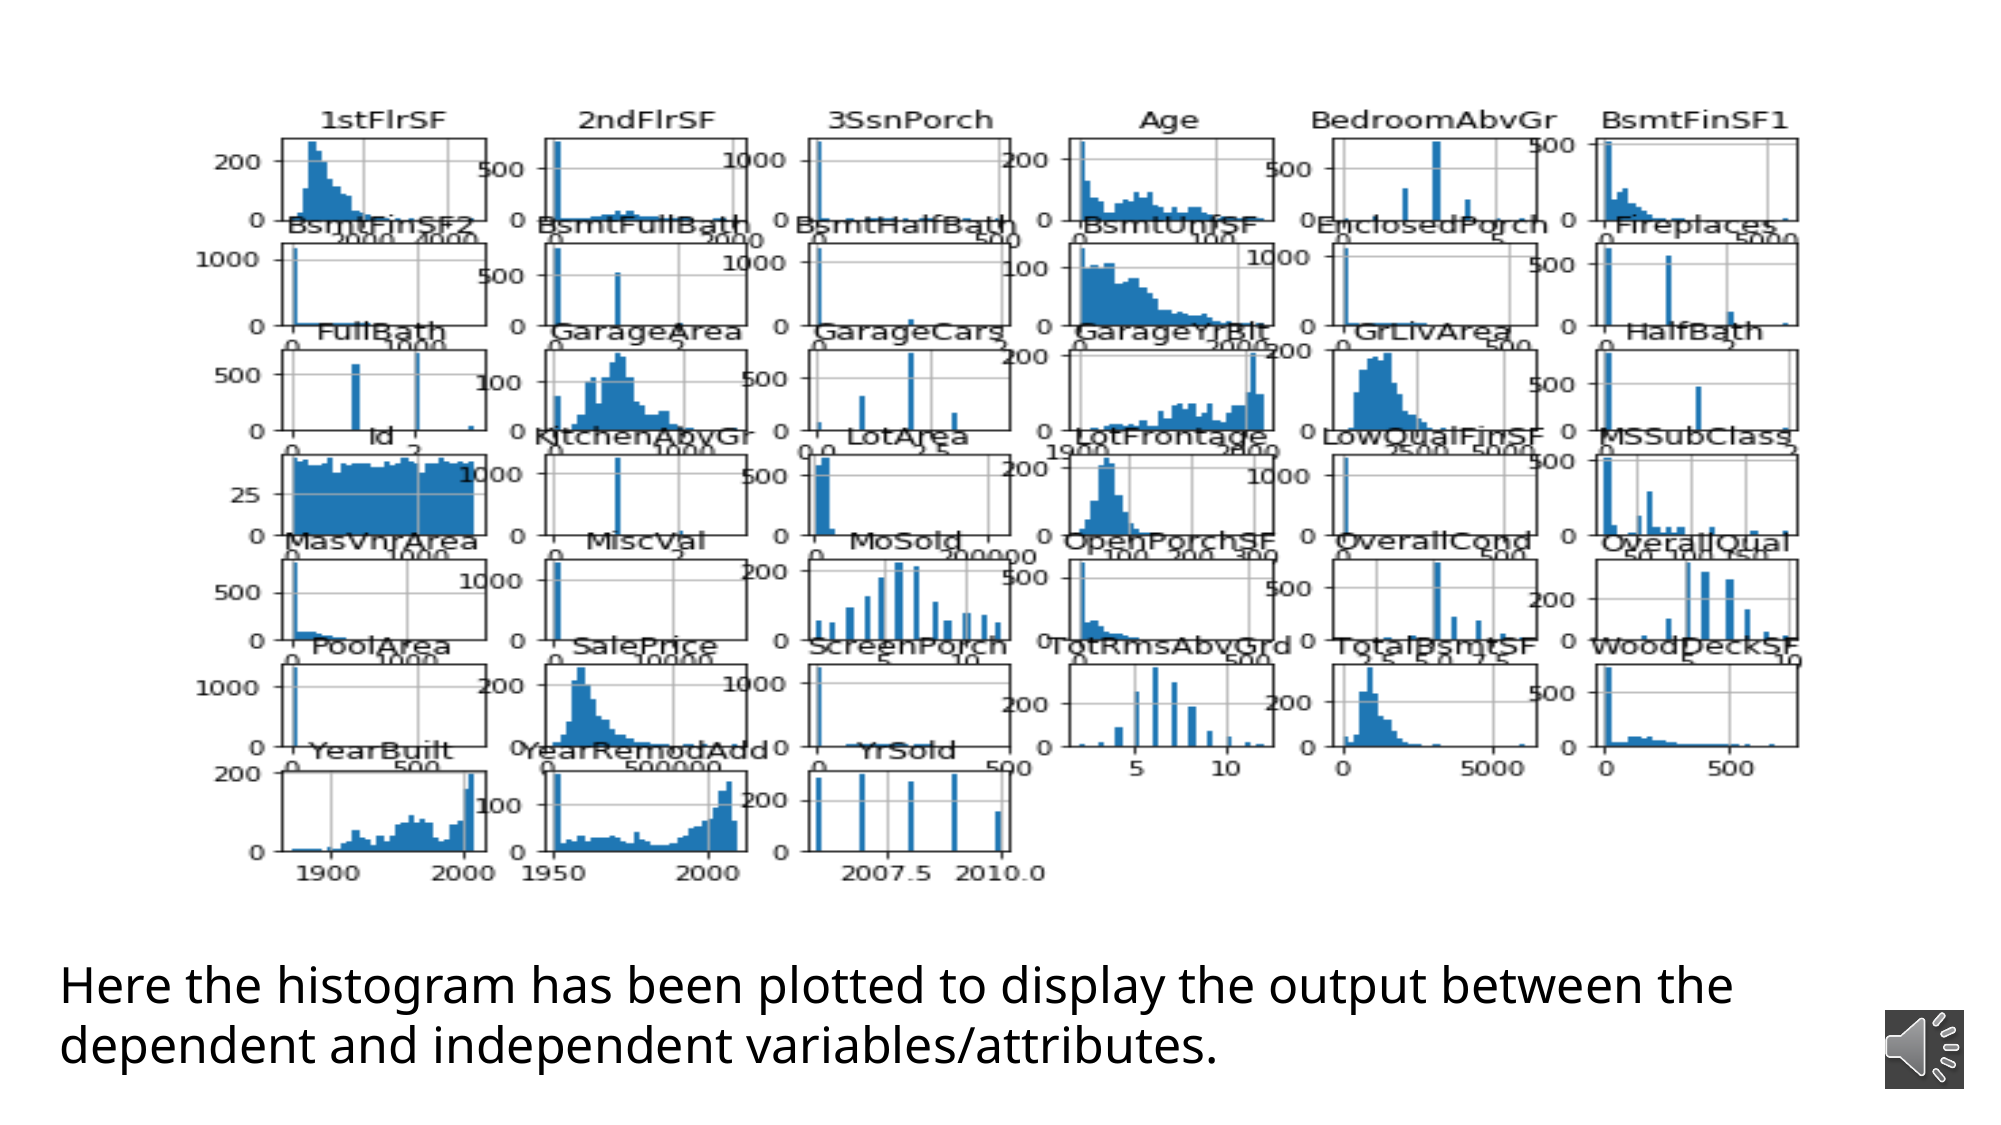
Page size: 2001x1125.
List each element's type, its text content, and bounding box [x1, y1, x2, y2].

text_box Here the histogram has been plotted to display the output between the dependent and independent variables/attributes. [45, 946, 1923, 1082]
picture [1884, 1009, 1965, 1090]
picture [175, 97, 1827, 897]
